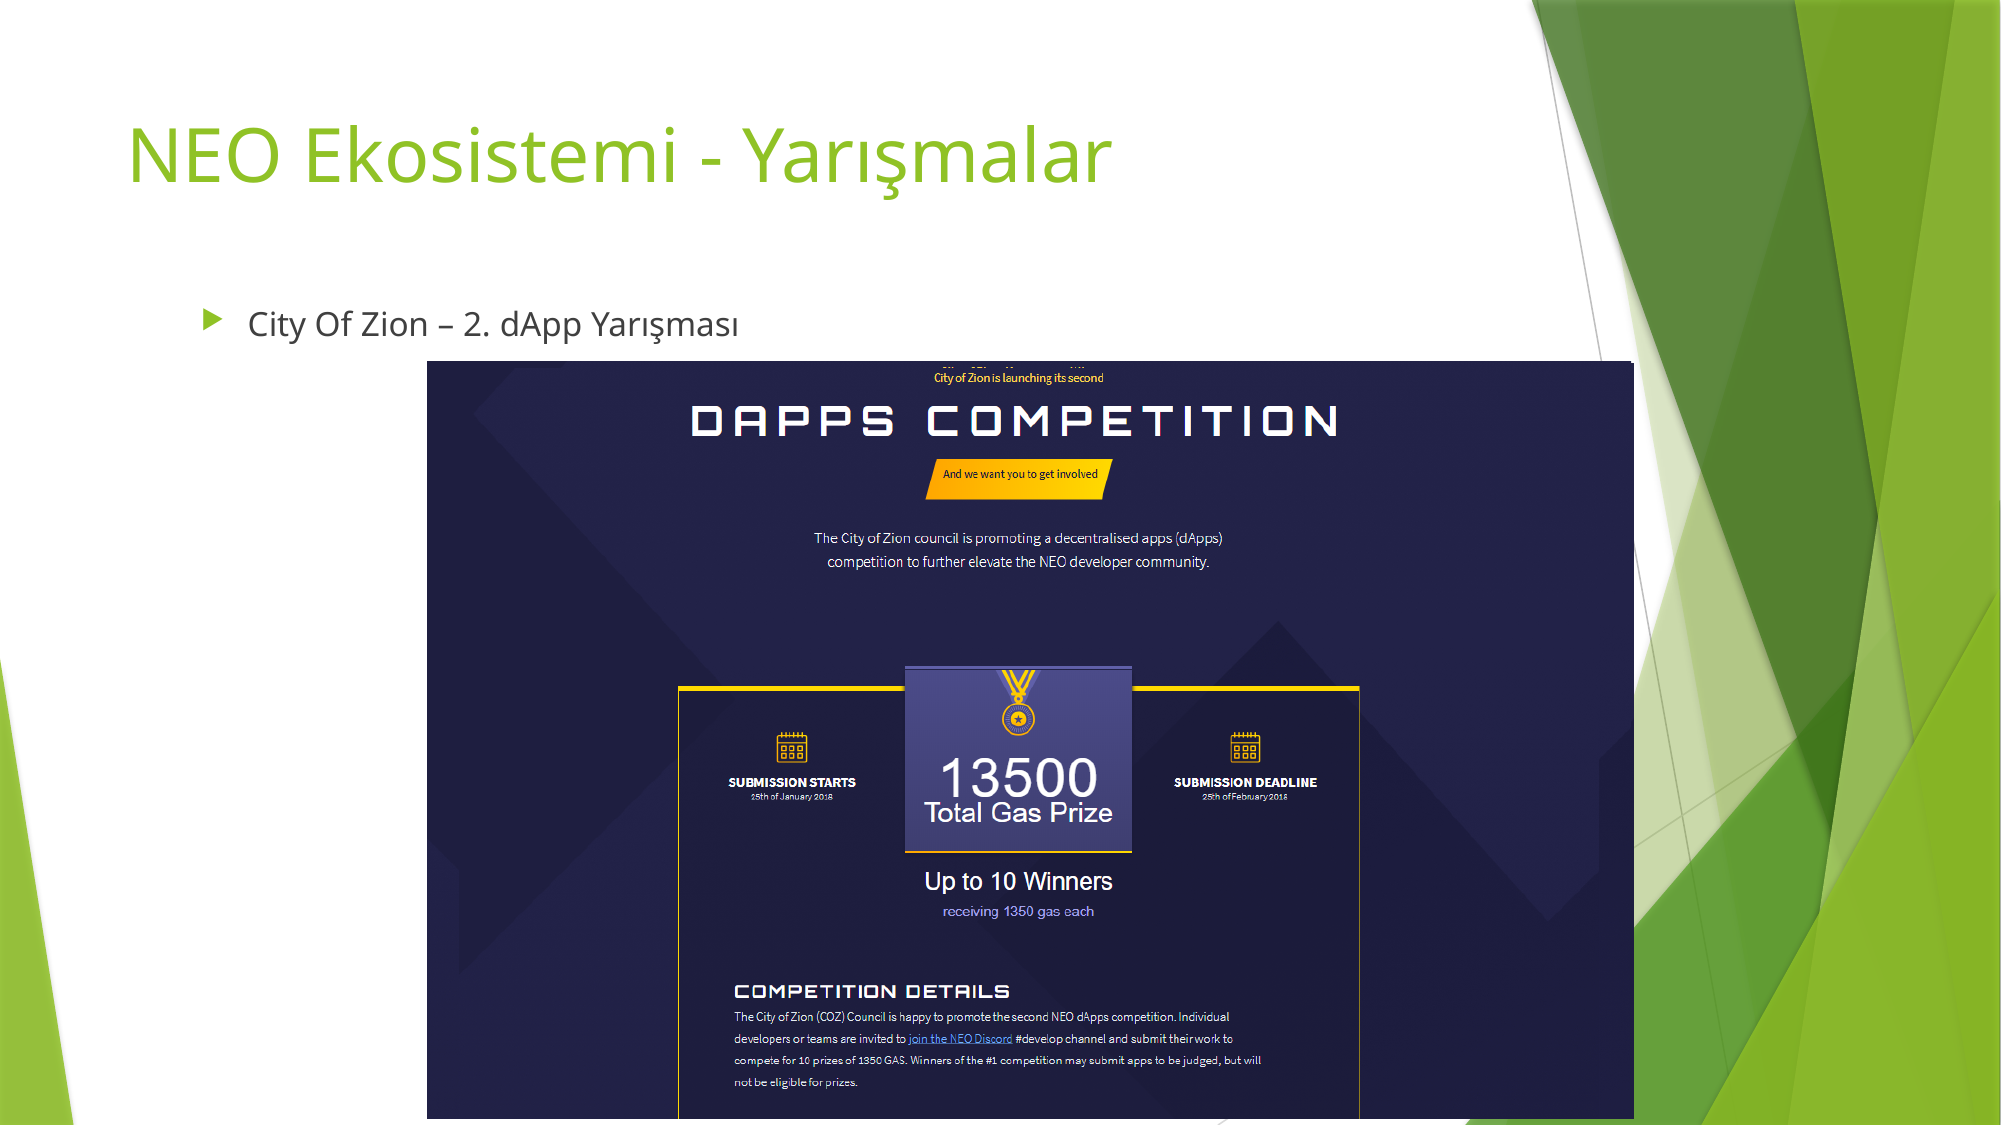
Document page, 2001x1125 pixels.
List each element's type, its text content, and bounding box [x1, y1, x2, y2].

picture [426, 361, 1635, 1120]
text_box City Of Zion – 2. dApp Yarışması [111, 295, 1771, 991]
title NEO Ekosistemi - Yarışmalar [111, 99, 1950, 317]
